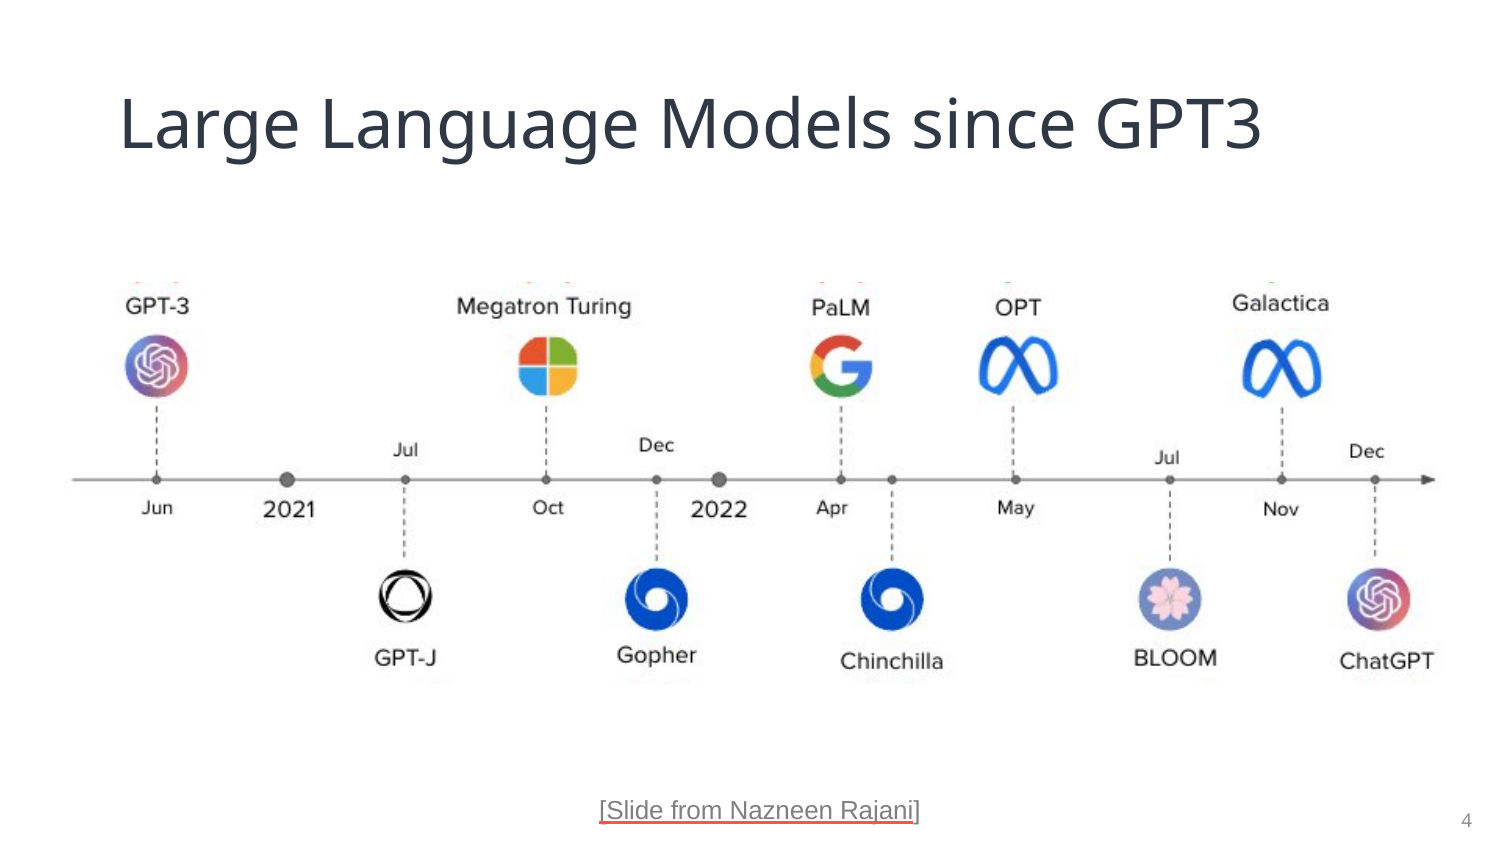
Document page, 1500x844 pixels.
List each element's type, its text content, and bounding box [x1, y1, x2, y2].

title Large Language Models since GPT3 [103, 44, 1397, 208]
slide_number 4 [1434, 799, 1500, 844]
text_box [Slide from Nazneen Rajani] [399, 793, 1119, 825]
picture [53, 282, 1500, 684]
